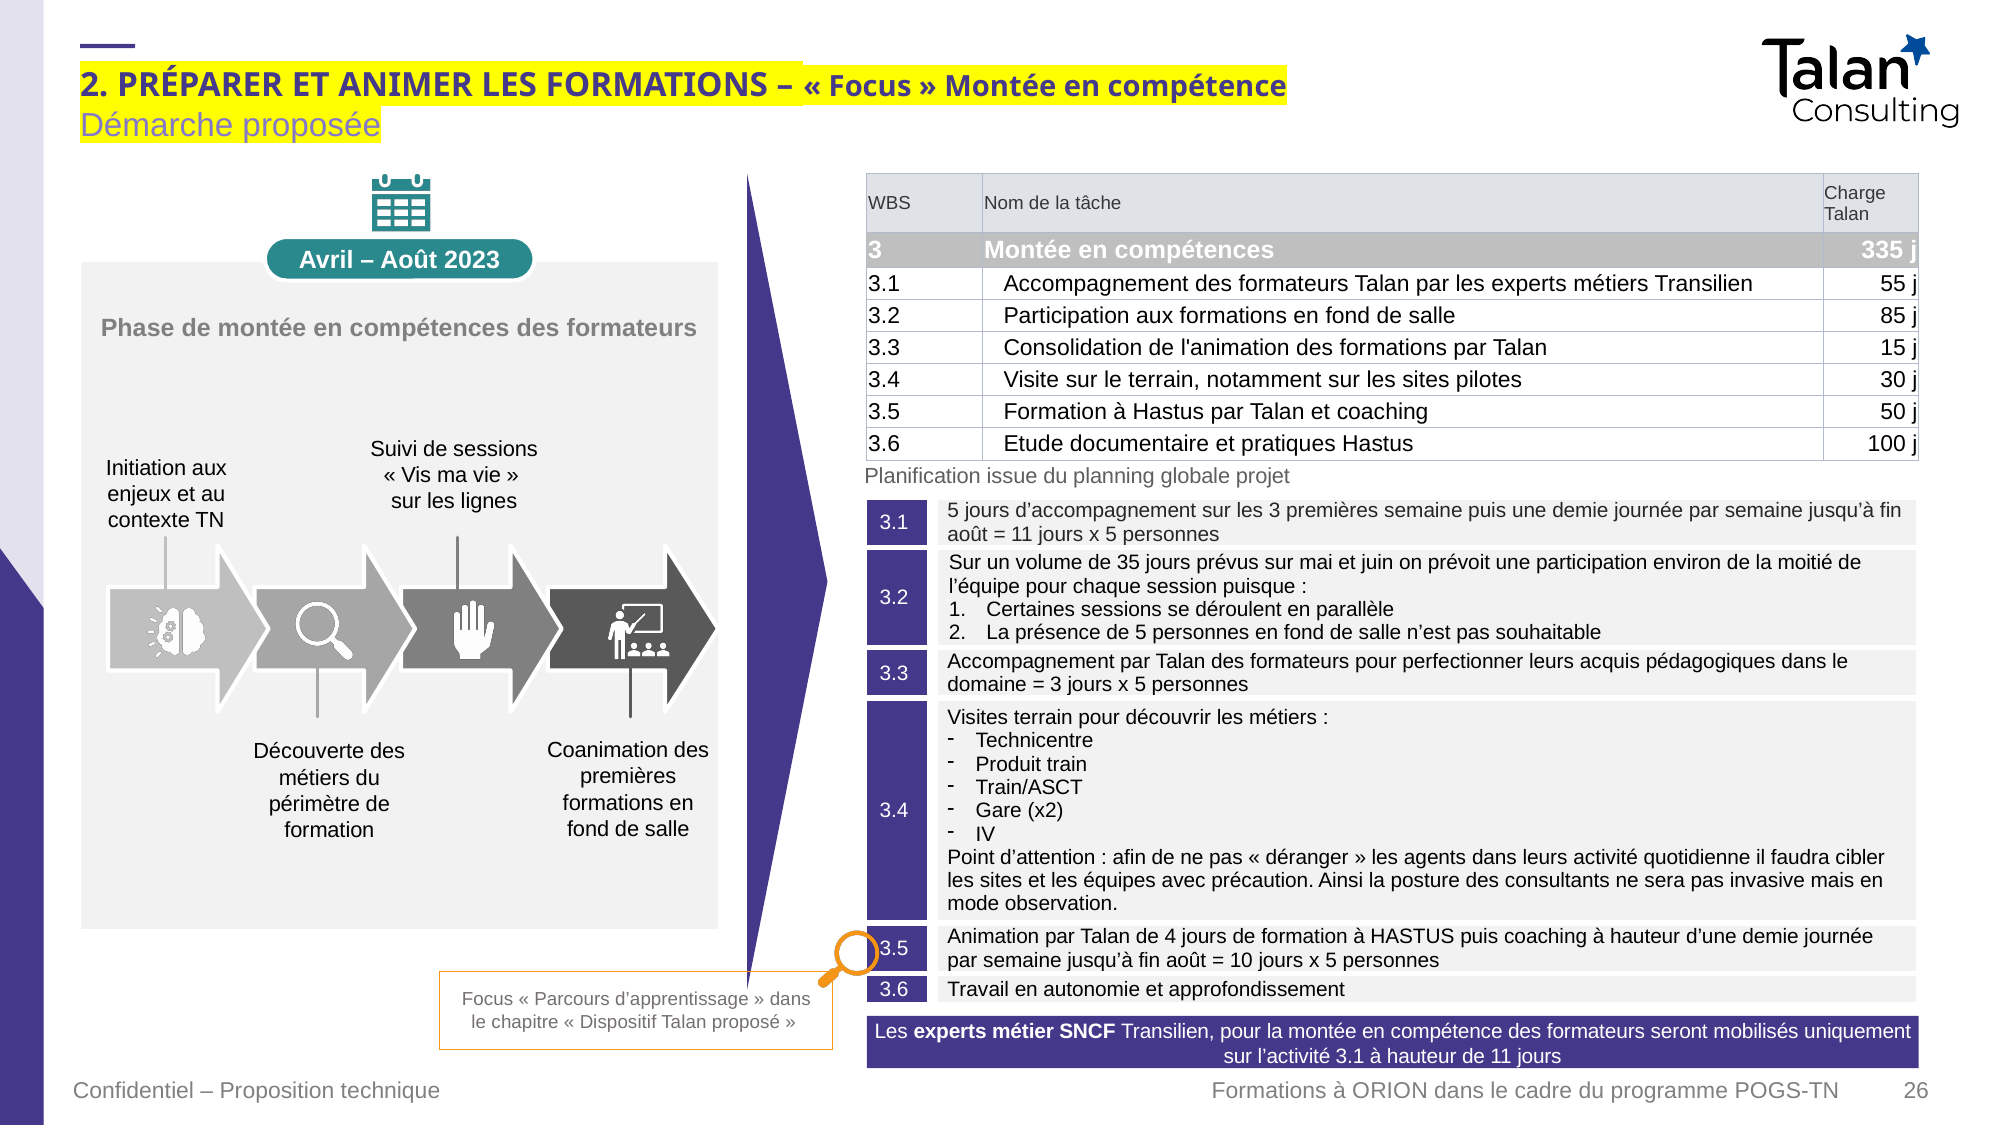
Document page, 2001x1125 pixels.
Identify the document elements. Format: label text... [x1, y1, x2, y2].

table_header 5 jours d’accompagnement sur les 3 premières semaine puis une demie journée par semaine jusqu’à fin août = 11 jours x 5 personnes [938, 500, 1916, 545]
table_cell Visites terrain pour découvrir les métiers : Technicentre Produit train Train/ASCT Gare (x2) IV Point d’attention : afin de ne pas « déranger » les agents dans leurs activité quotidienne il faudra cibler les sites et les équipes avec précaution. Ainsi la posture des consultants ne sera pas invasive mais en mode observation. [938, 701, 1916, 920]
table_cell 3.1 [867, 268, 982, 299]
text_box Phase de montée en compétences des formateurs [79, 540, 720, 931]
text_box Découverte des métiers du périmètre de formation [229, 729, 430, 850]
picture [146, 596, 217, 667]
table_cell Travail en autonomie et approfondissement [938, 976, 1916, 1002]
picture [604, 596, 674, 666]
text_box Phase de montée en compétences des formateurs [79, 260, 720, 626]
text_box [252, 543, 417, 715]
table_cell 3.6 [867, 428, 982, 454]
table_cell 3.4 [867, 701, 927, 920]
table_cell 55 j [1824, 268, 1918, 299]
title 2. PRÉPARER ET ANIMER LES FORMATIONS – « Focus » Montée en compétence Démarche proposée [65, 47, 1691, 115]
table_cell 85 j [1824, 300, 1918, 331]
table_cell Accompagnement par Talan des formateurs pour perfectionner leurs acquis pédagogiques dans le domaine = 3 jours x 5 personnes [938, 650, 1916, 695]
table_cell Montée en compétences [983, 233, 1823, 267]
table_cell Consolidation de l'animation des formations par Talan [983, 332, 1823, 363]
text_box [105, 584, 161, 673]
table_cell Formation à Hastus par Talan et coaching [983, 396, 1823, 427]
picture [438, 595, 509, 665]
table_cell Etude documentaire et pratiques Hastus [983, 428, 1823, 460]
text_box Avril – Août 2023 [262, 234, 537, 283]
text_box Suivi de sessions « Vis ma vie » sur les lignes [340, 426, 568, 521]
text_box [745, 171, 830, 971]
table_cell 3 [867, 233, 982, 267]
table_cell Visite sur le terrain, notamment sur les sites pilotes [983, 364, 1823, 395]
text_box [462, 543, 564, 715]
text_box Focus « Parcours d’apprentissage » dans le chapitre « Dispositif Talan proposé » [439, 971, 833, 1050]
table_cell Accompagnement des formateurs Talan par les experts métiers Transilien [983, 268, 1823, 299]
table_cell 3.3 [867, 332, 982, 363]
table_cell 3.2 [867, 300, 982, 331]
table_cell 50 j [1824, 396, 1918, 427]
table_cell Participation aux formations en fond de salle [983, 300, 1823, 331]
table_cell Sur un volume de 35 jours prévus sur mai et juin on prévoit une participation environ de la moitié de l’équipe pour chaque session puisque : Certaines sessions se déroulent en parallèle La présence de 5 personnes en fond de salle n’est pas souhaitable [938, 550, 1916, 645]
picture [360, 161, 442, 243]
text_box Initiation aux enjeux et au contexte TN [79, 445, 254, 540]
table_header 3.1 [867, 500, 927, 545]
picture [813, 921, 887, 998]
table_cell 3.6 [887, 976, 927, 1002]
table_cell 3.5 [867, 396, 982, 427]
table_cell 335 j [1824, 233, 1918, 267]
text_box Planification issue du planning globale projet [849, 454, 1383, 496]
table_cell 3.2 [867, 550, 927, 645]
table_cell 3.5 [888, 926, 927, 971]
table_header Charge Talan [1824, 174, 1918, 232]
text_box Coanimation des premières formations en fond de salle [531, 728, 726, 849]
table_cell 100 j [1824, 428, 1918, 460]
picture [1746, 17, 1974, 145]
table_cell Animation par Talan de 4 jours de formation à HASTUS puis coaching à hauteur d’une demie journée par semaine jusqu’à fin août = 10 jours x 5 personnes [938, 926, 1916, 971]
table_header Nom de la tâche [983, 174, 1823, 232]
table_cell 3.3 [867, 650, 927, 695]
picture [289, 595, 360, 666]
table_cell 15 j [1824, 332, 1918, 363]
table_header WBS [867, 174, 982, 232]
text_box [170, 543, 271, 715]
text_box Les experts métier SNCF Transilien, pour la montée en compétence des formateurs seront mobilisés uniquement sur l’activité 3.1 à hauteur de 11 jours [866, 1015, 1919, 1069]
table_cell 30 j [1824, 364, 1918, 395]
table_cell 3.4 [867, 364, 982, 395]
text_box [545, 543, 720, 715]
text_box [399, 584, 453, 673]
